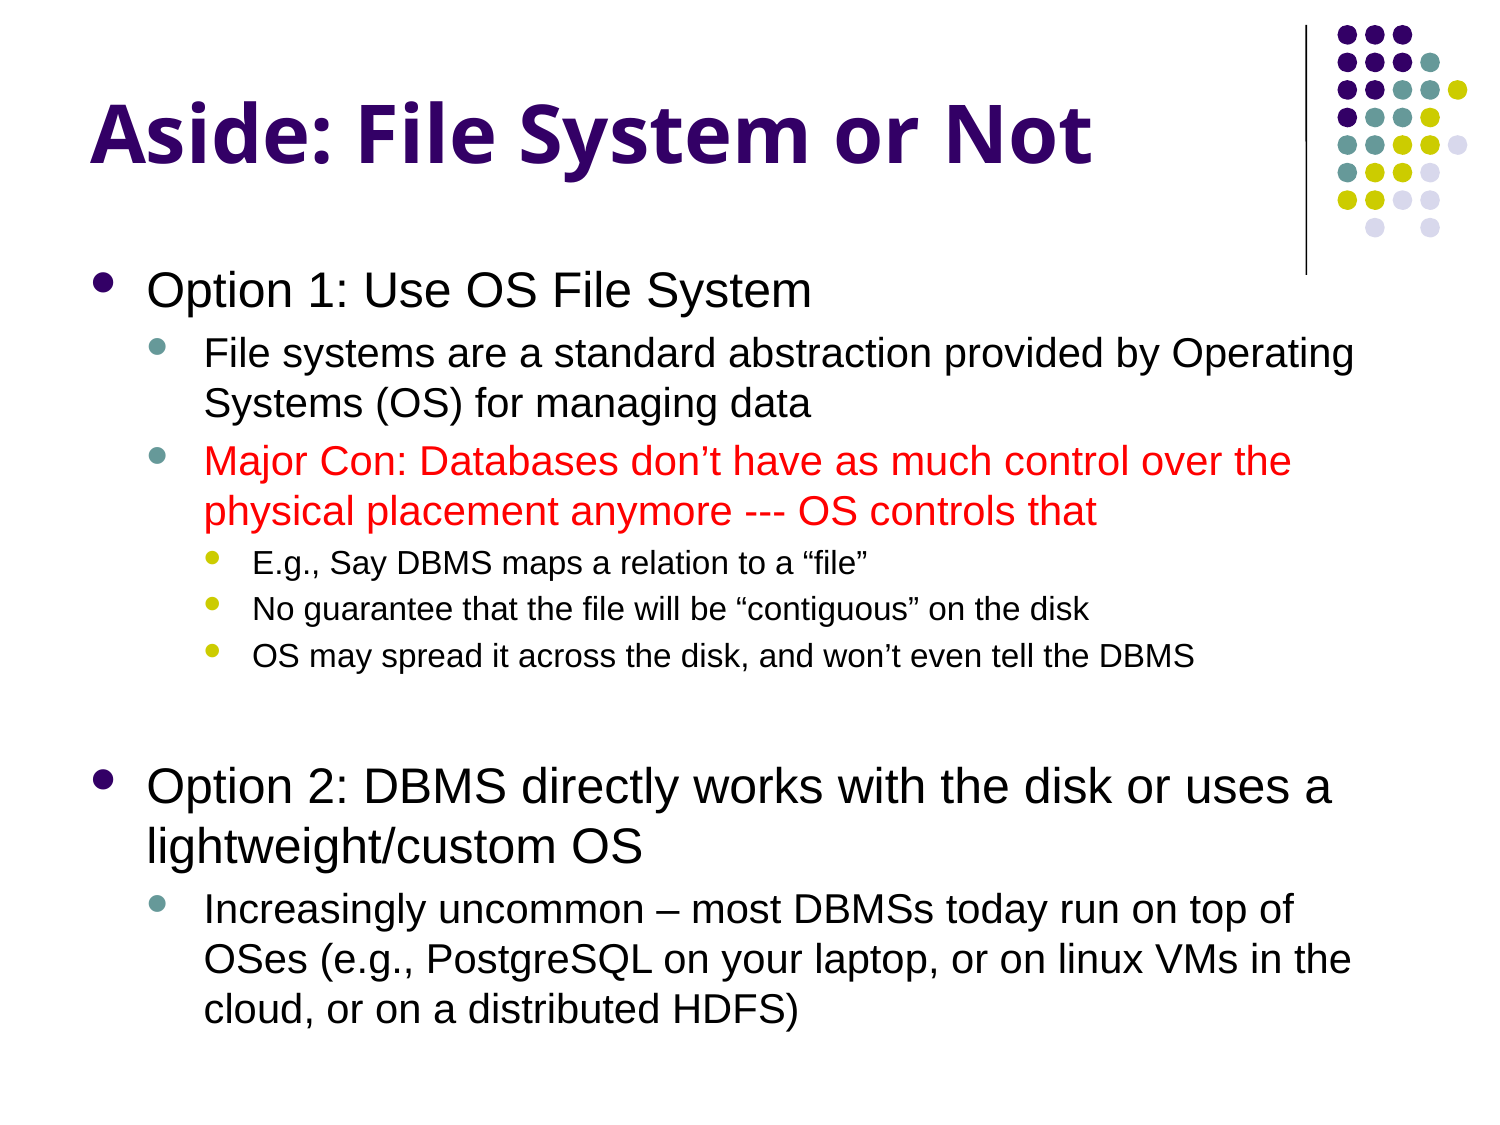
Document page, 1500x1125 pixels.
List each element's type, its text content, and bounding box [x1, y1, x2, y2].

title Aside: File System or Not [74, 19, 1313, 188]
list Option 1: Use OS File System File systems are a standard abstraction provided by Operating Systems (OS) for managing data Major Con: Databases don’t have as much control over the physical placement anymore --- OS controls that E.g., Say DBMS maps a relation to a “file” No guarantee that the file will be “contiguous” on the disk OS may spread it across the disk, and won’t even tell the DBMS Option 2: DBMS directly works with the disk or uses a lightweight/custom OS Increasingly uncommon – most DBMSs today run on top of OSes (e.g., PostgreSQL on your laptop, or on linux VMs in the cloud, or on a distributed HDFS) [74, 249, 1426, 1051]
